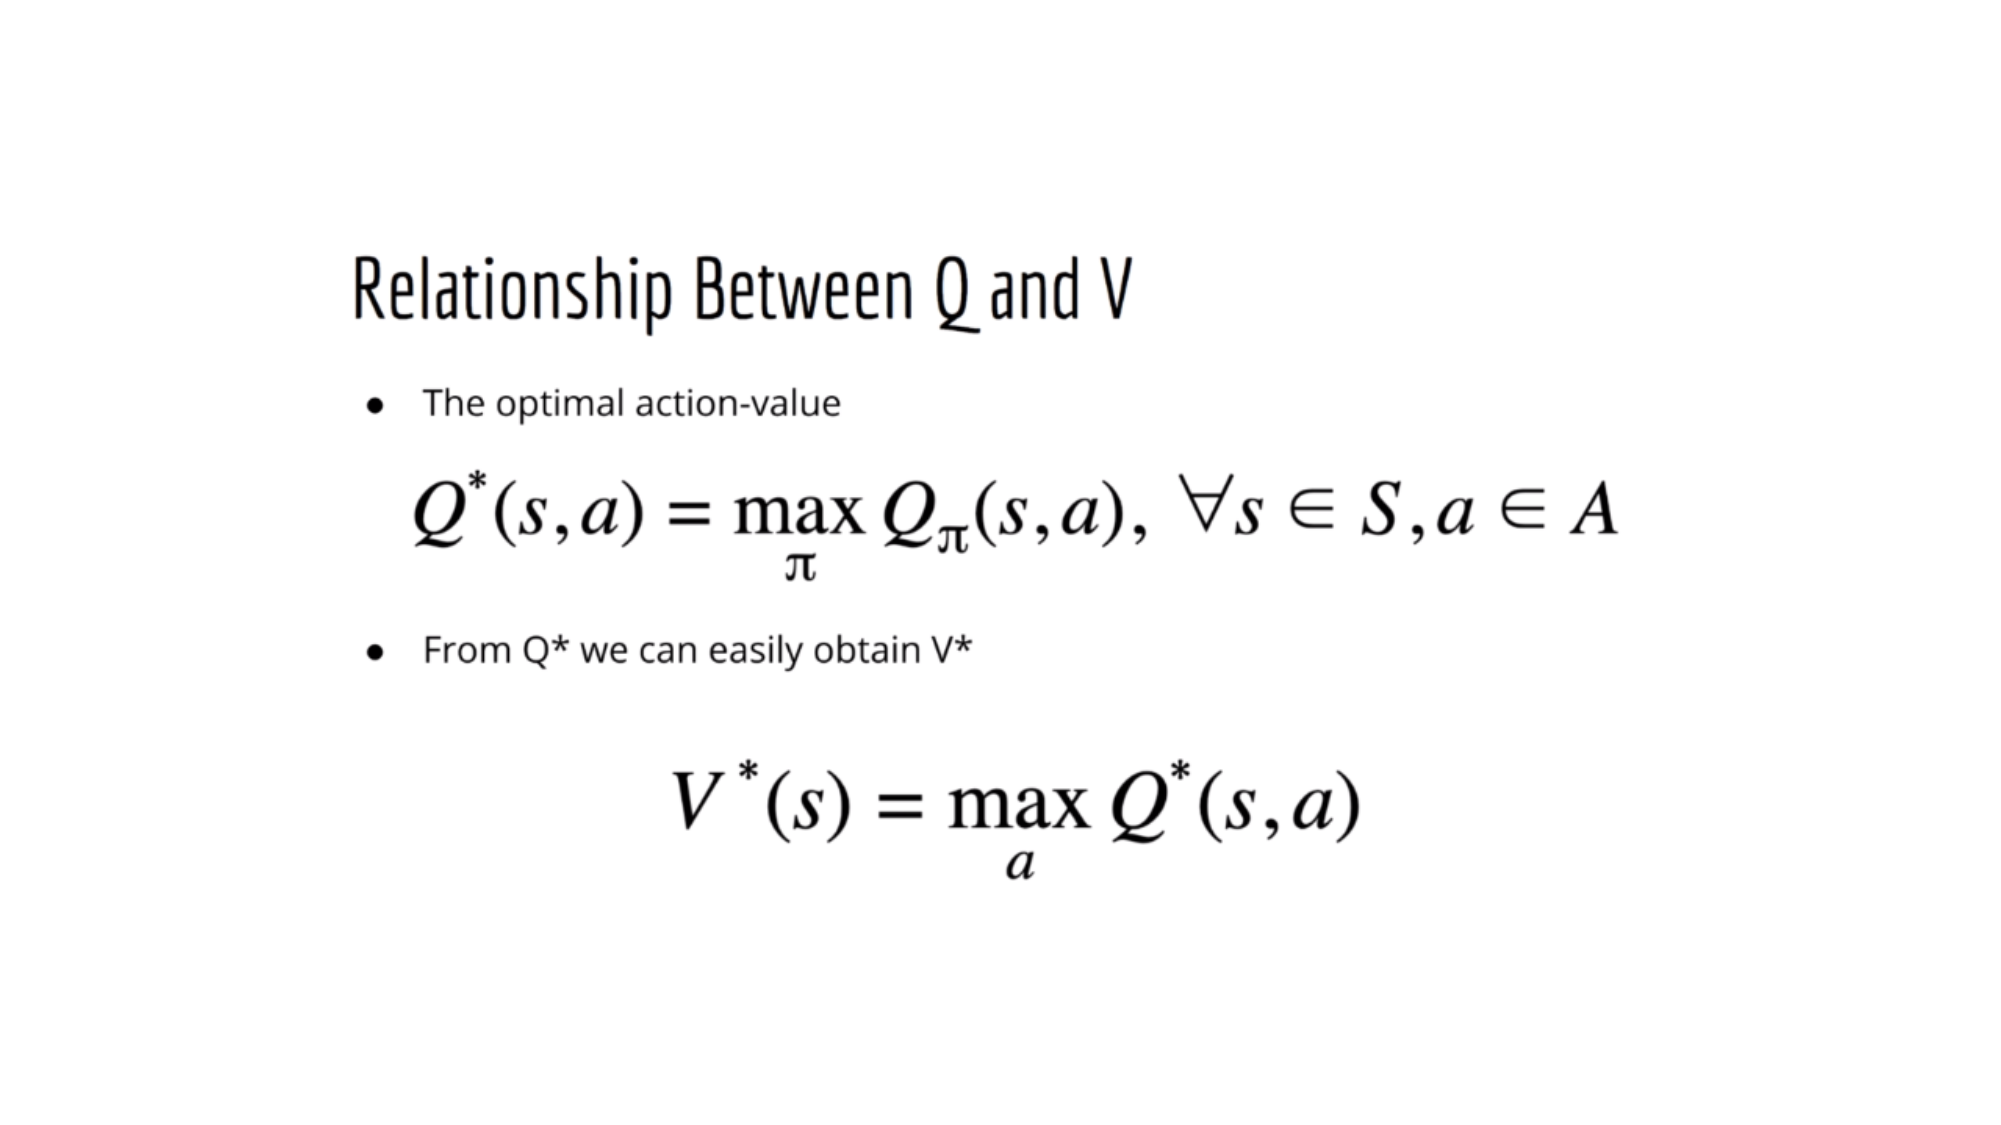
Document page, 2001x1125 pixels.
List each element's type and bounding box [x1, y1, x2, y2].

picture [325, 230, 1675, 895]
